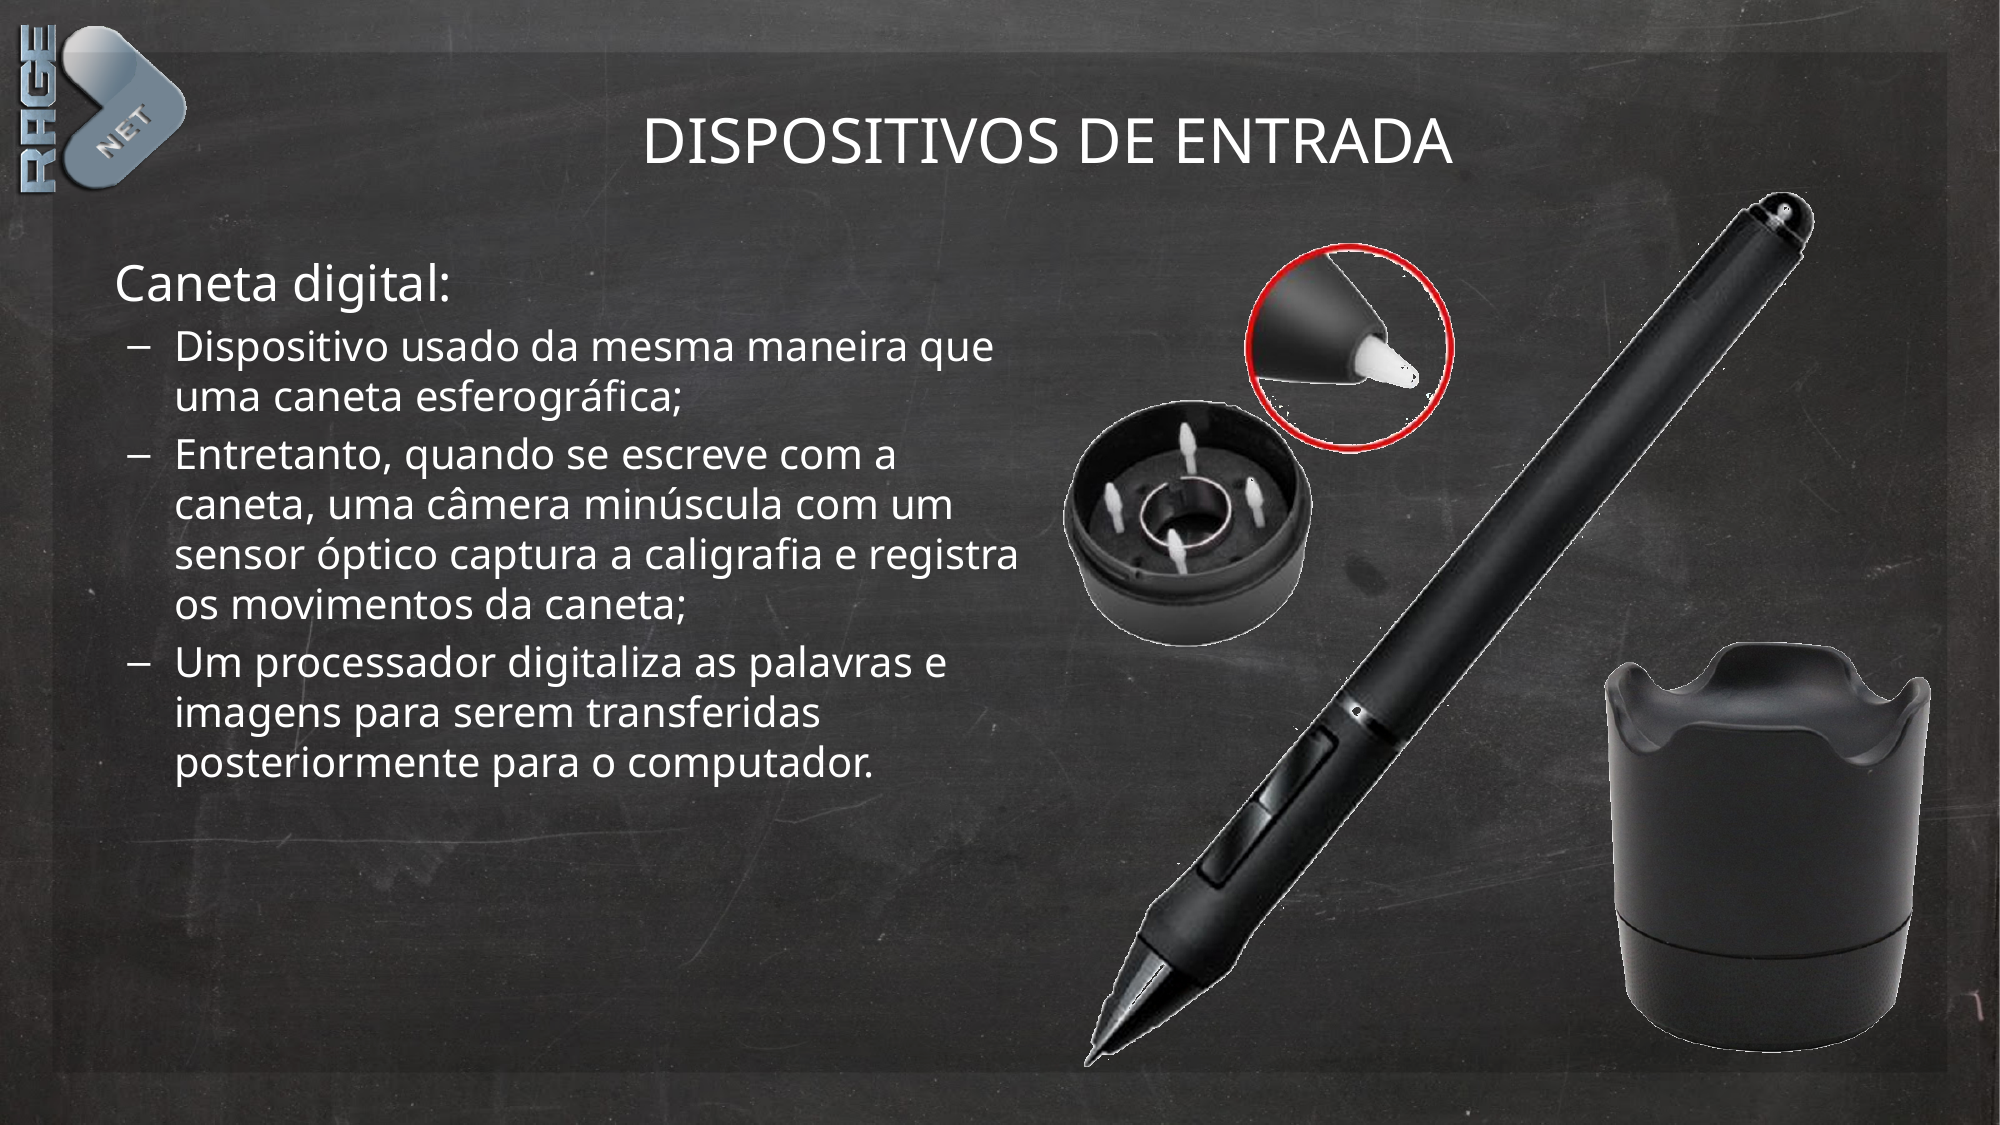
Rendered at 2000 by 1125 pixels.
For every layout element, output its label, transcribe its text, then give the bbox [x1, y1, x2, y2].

title Dispositivos de entrada [196, 45, 1900, 233]
picture [0, 0, 2000, 1125]
list Caneta digital: Dispositivo usado da mesma maneira que uma caneta esferográfica; Entretanto, quando se escreve com a caneta, uma câmera minúscula com um sensor óptico captura a caligrafia e registra os movimentos da caneta; Um processador digitaliza as palavras e imagens para serem transferidas posteriormente para o computador. [99, 243, 1018, 1038]
